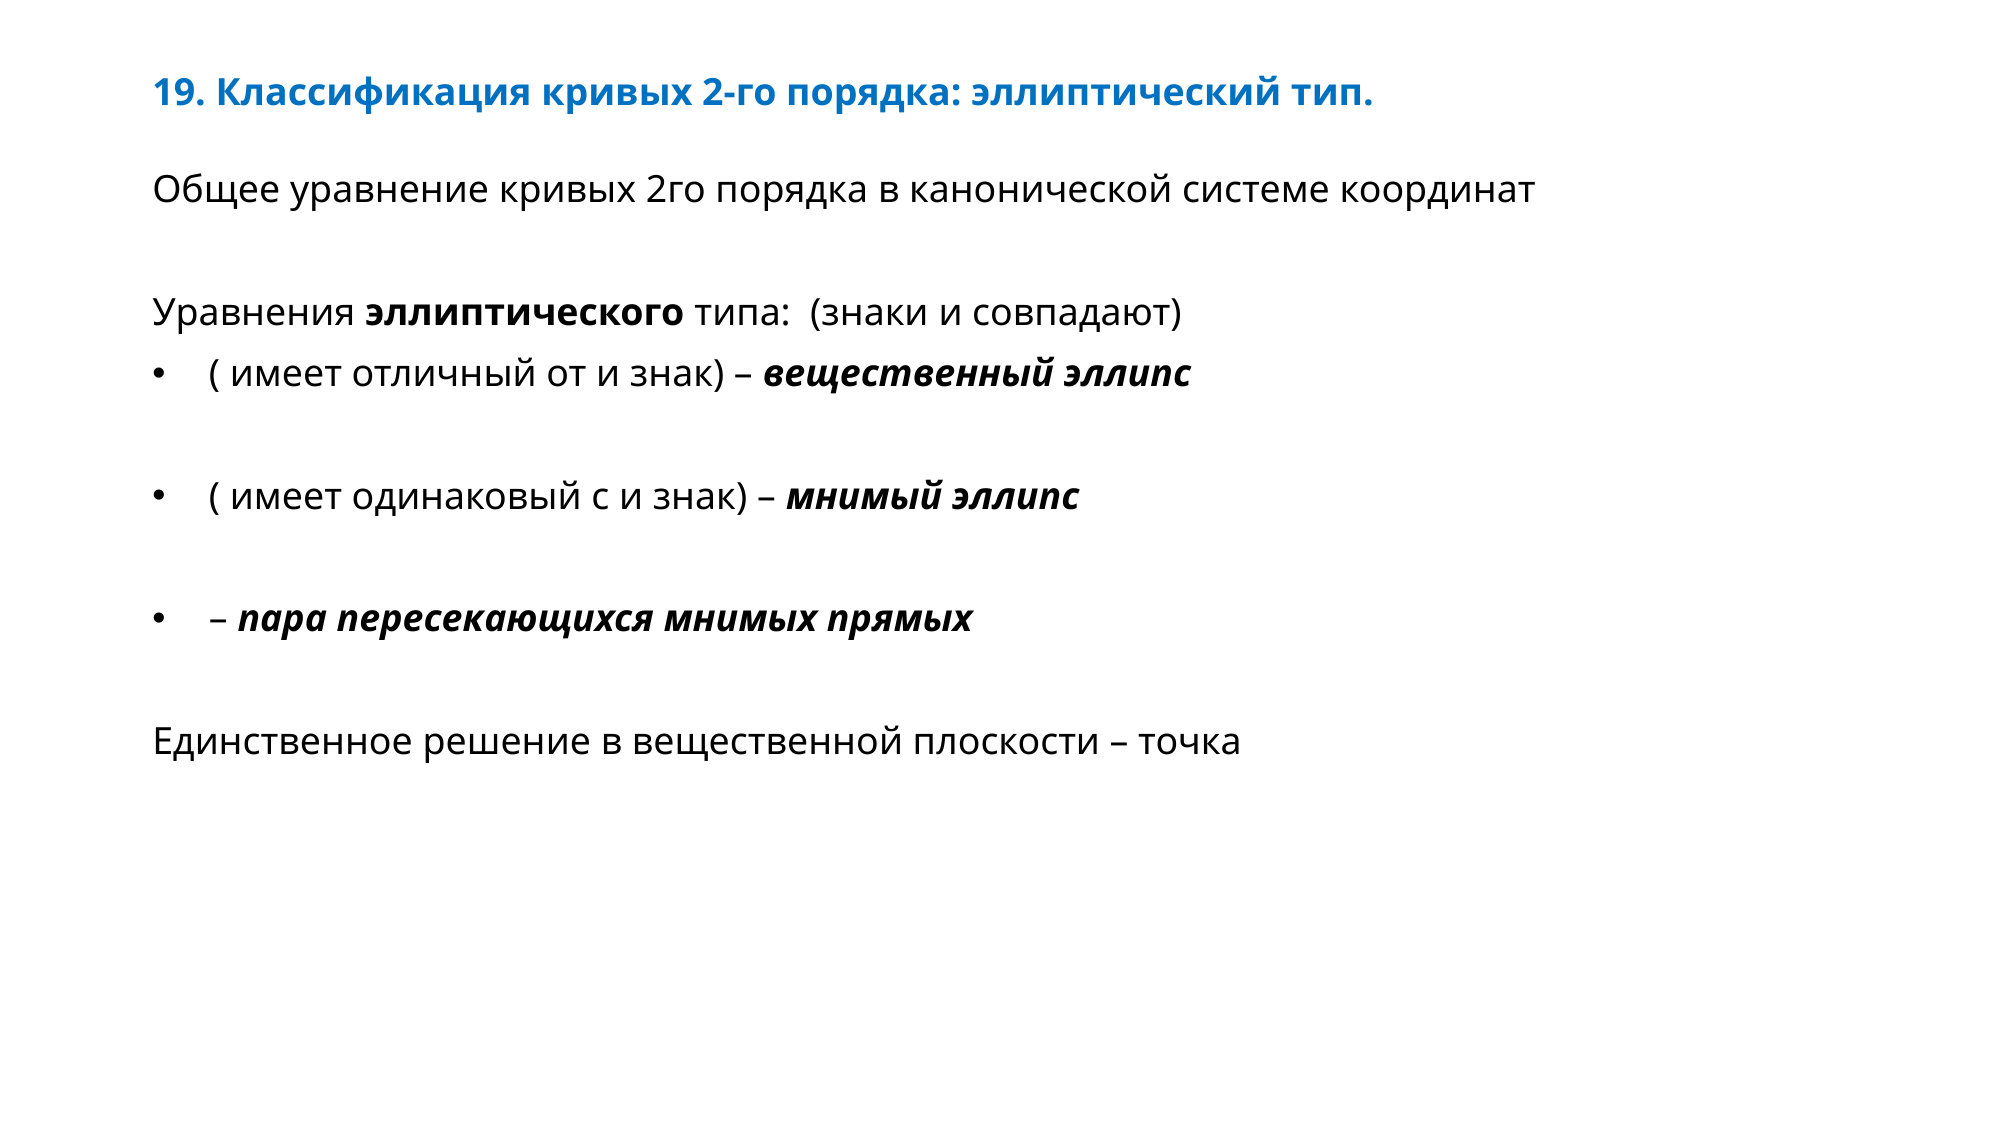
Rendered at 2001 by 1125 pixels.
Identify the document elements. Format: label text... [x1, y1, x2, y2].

title 19. Классификация кривых 2-го порядка: эллиптический тип. [137, 65, 1863, 141]
